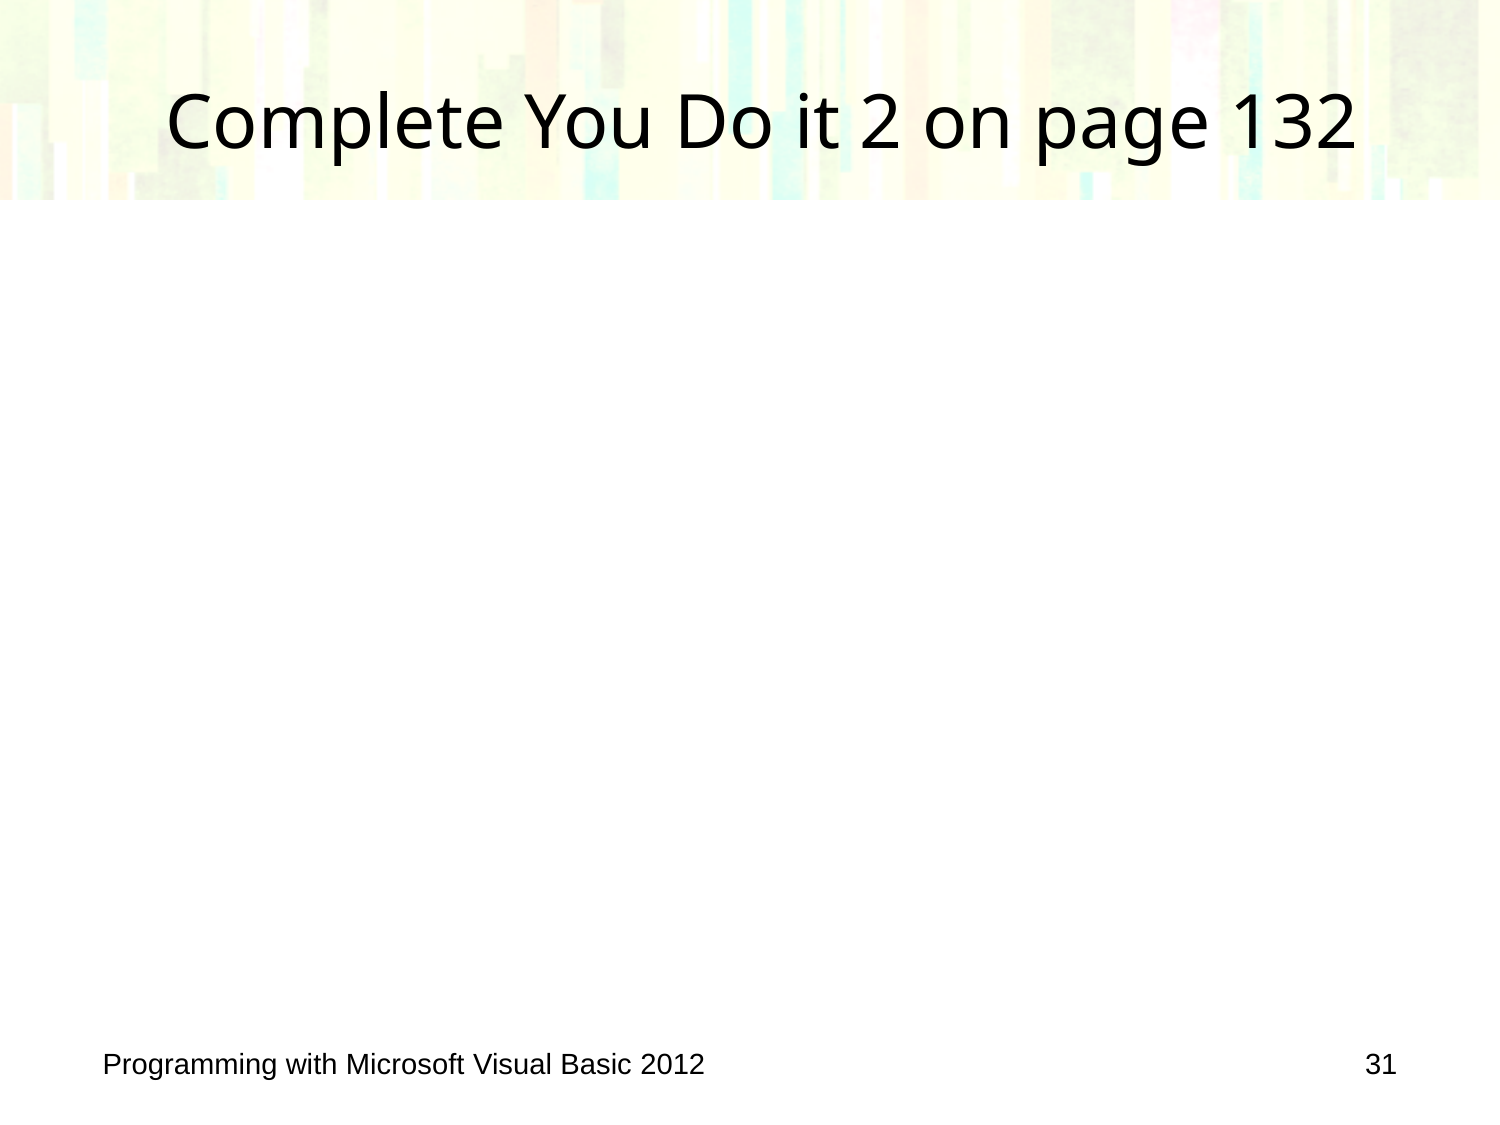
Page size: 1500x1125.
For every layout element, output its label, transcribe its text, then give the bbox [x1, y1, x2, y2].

title Complete You Do it 2 on page 132 [99, 24, 1425, 213]
slide_number 31 [1074, 1037, 1413, 1101]
footer Programming with Microsoft Visual Basic 2012 [87, 1037, 1051, 1101]
